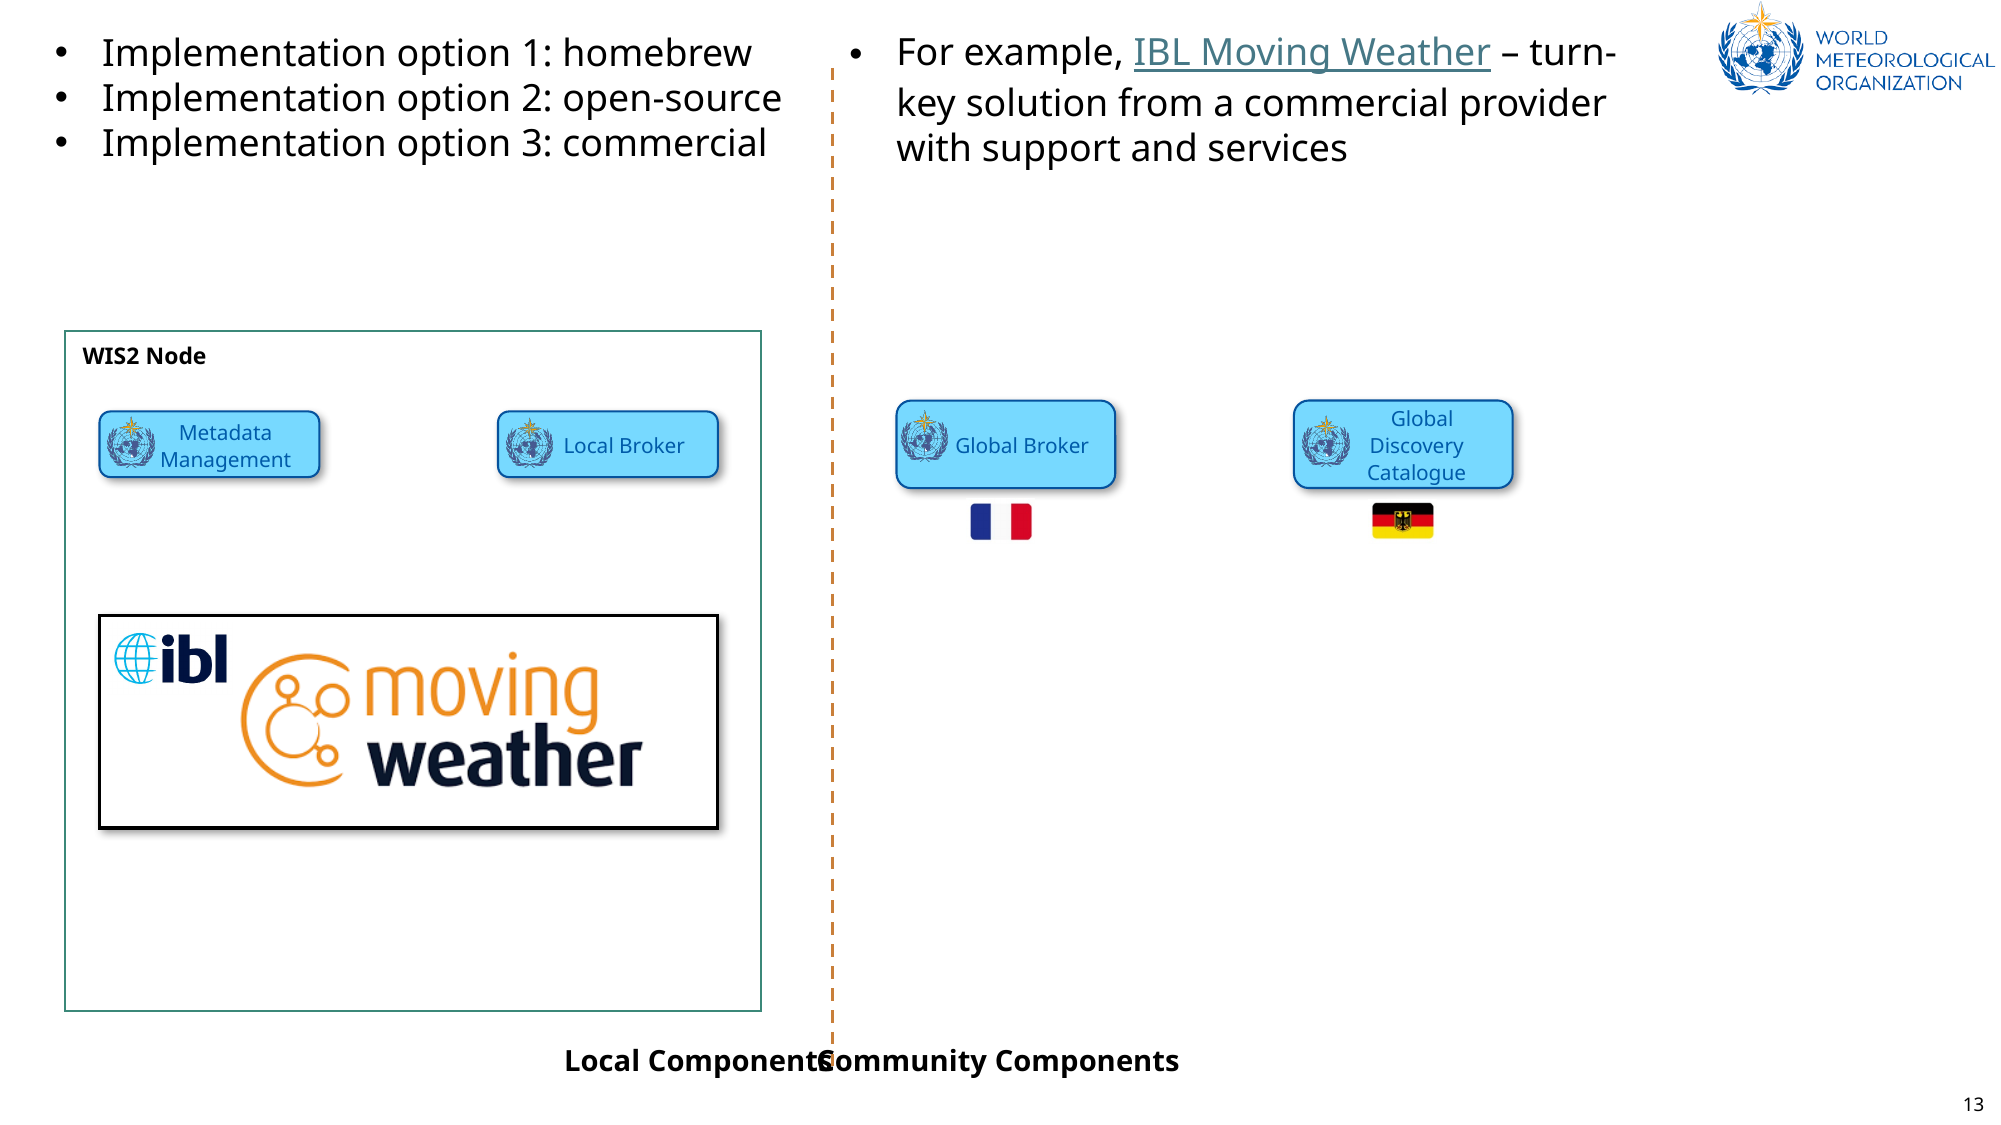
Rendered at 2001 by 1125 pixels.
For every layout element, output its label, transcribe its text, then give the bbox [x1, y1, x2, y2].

picture [107, 622, 666, 811]
text_box For example, IBL Moving Weather – turn-key solution from a commercial provider with support and services [834, 20, 1664, 177]
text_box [98, 410, 320, 478]
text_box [895, 400, 1116, 489]
text_box Community Components [781, 1035, 1215, 1086]
picture [965, 498, 1035, 544]
text_box Implementation option 1: homebrew Implementation option 2: open-source Implementation option 3: commercial [40, 21, 834, 172]
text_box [1293, 399, 1514, 489]
text_box [64, 330, 761, 1011]
picture [1713, 0, 2000, 97]
text_box WIS2 Node [67, 334, 488, 377]
picture [1367, 498, 1437, 544]
text_box Local Components [518, 1035, 887, 1085]
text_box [497, 410, 719, 478]
text_box [98, 614, 719, 830]
text_box 13 [1549, 1085, 2000, 1125]
